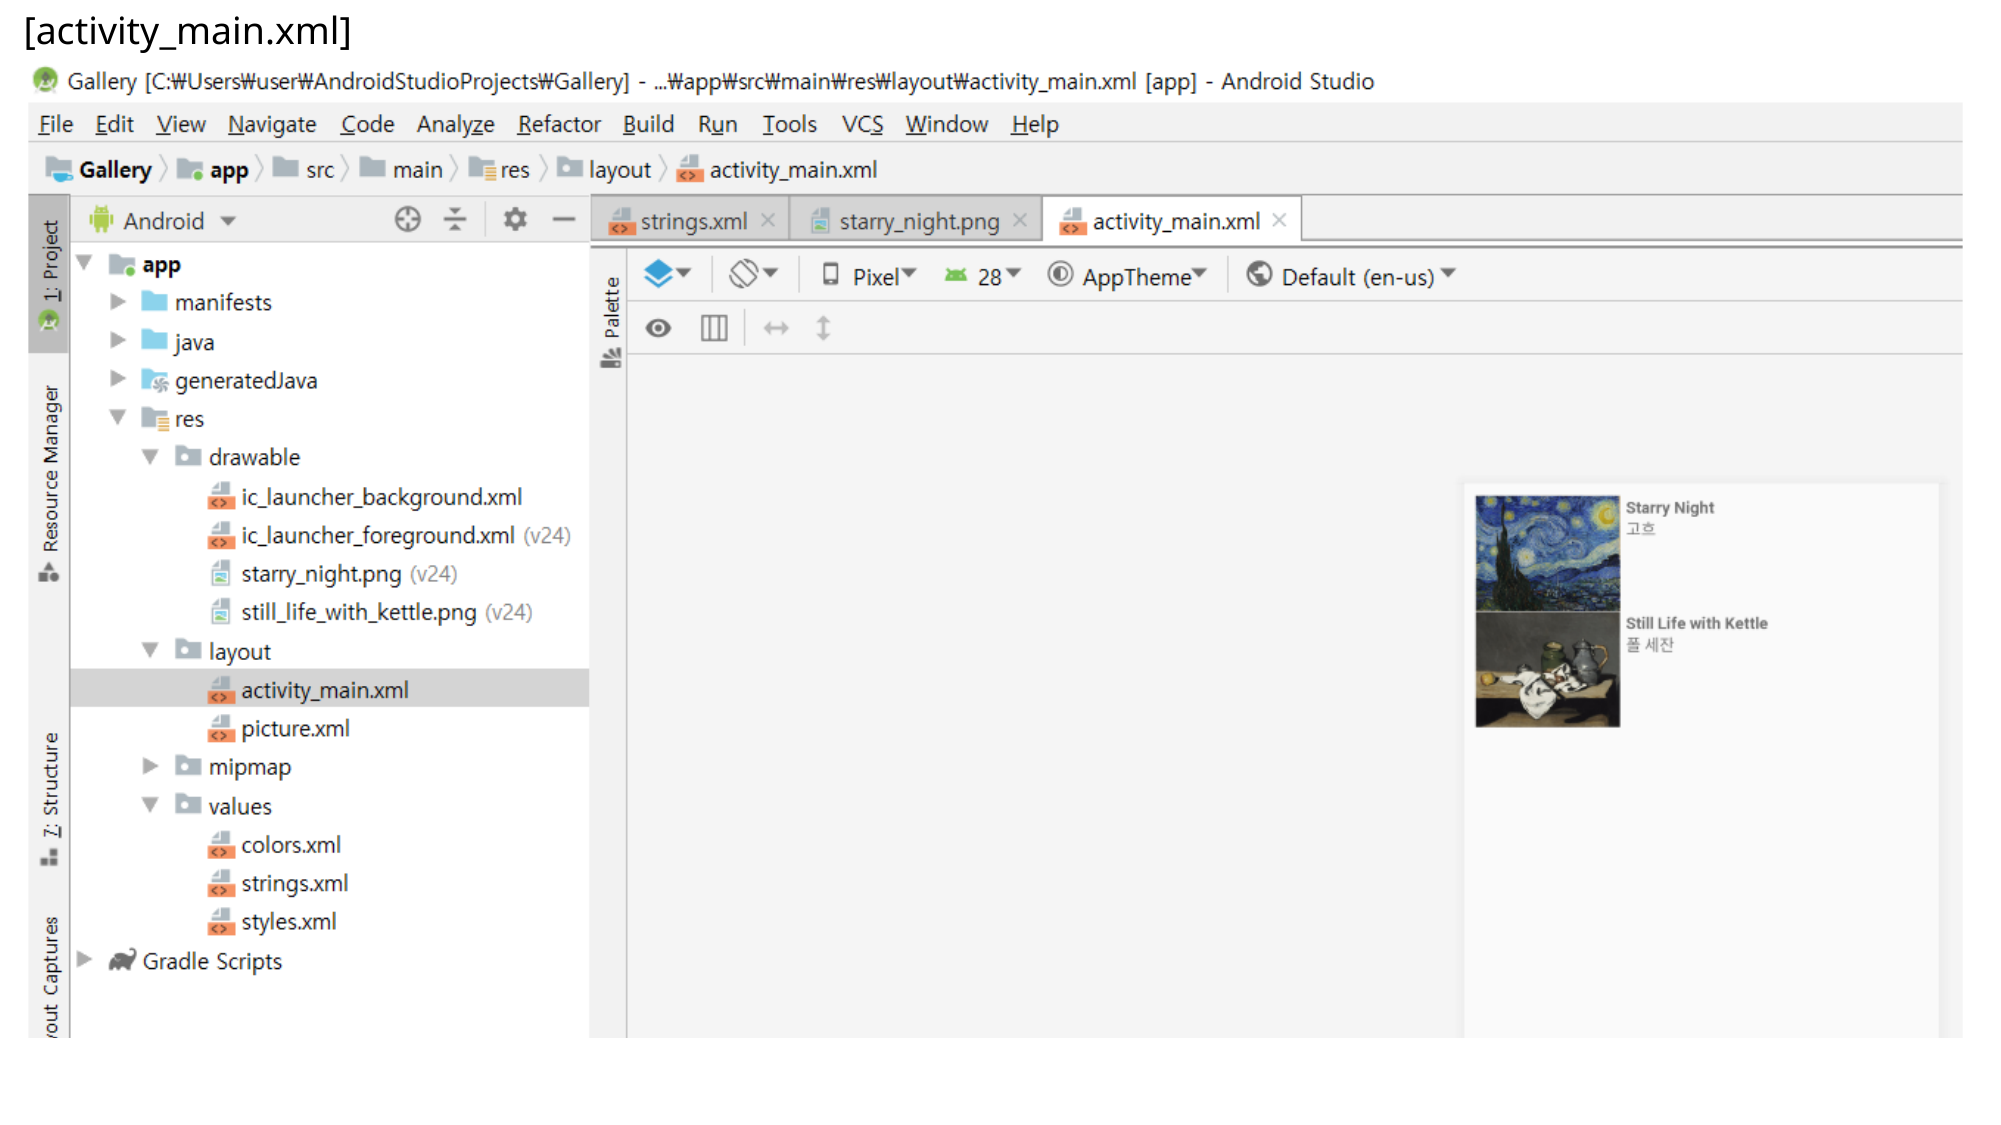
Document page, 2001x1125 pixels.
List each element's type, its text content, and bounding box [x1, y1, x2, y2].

picture [28, 60, 1963, 1038]
text_box [activity_main.xml] [8, 0, 367, 60]
